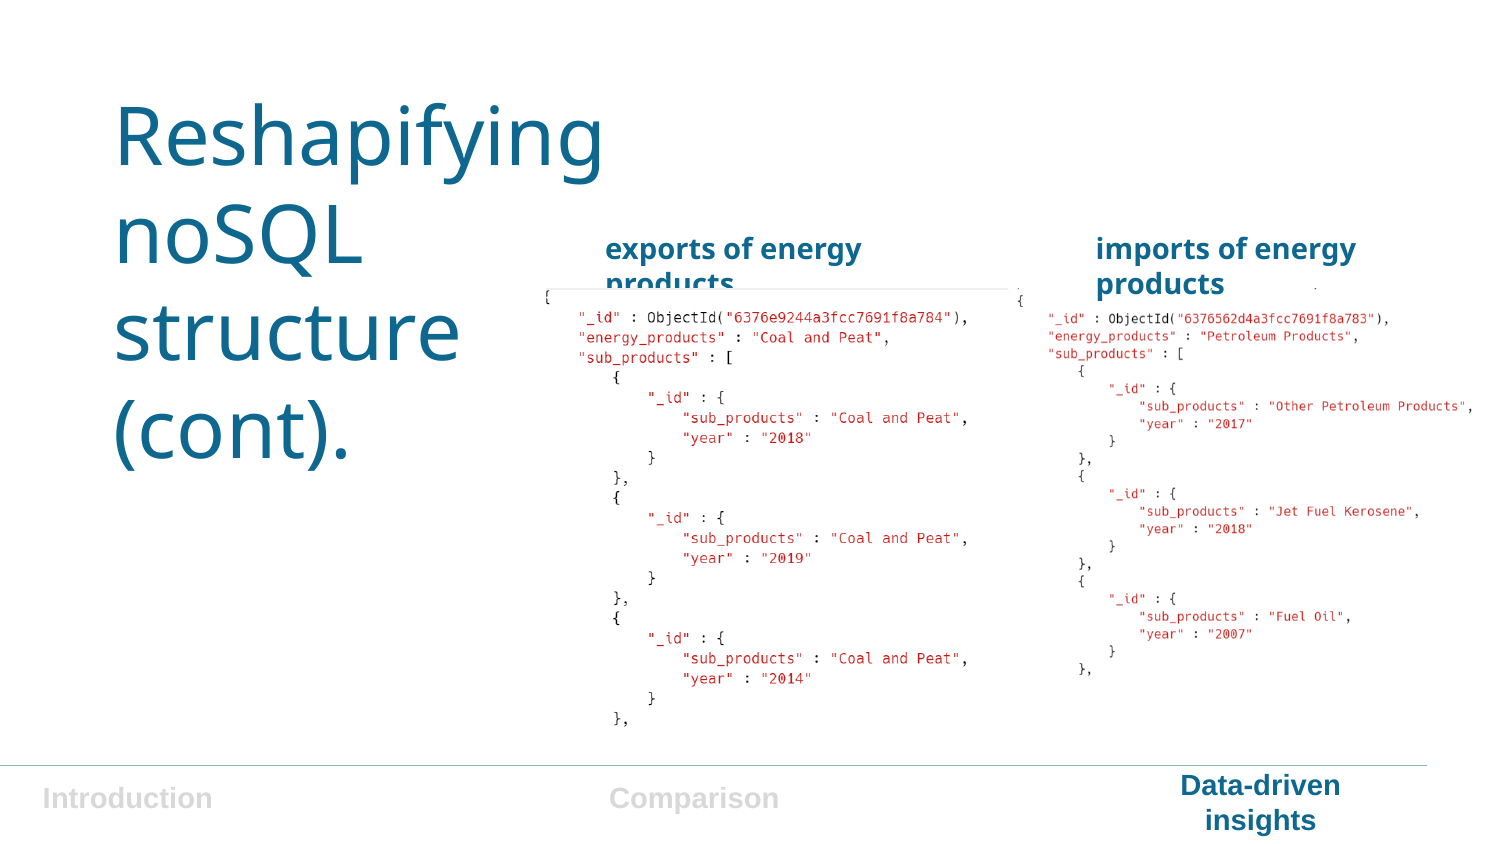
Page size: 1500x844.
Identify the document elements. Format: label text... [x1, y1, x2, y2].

subtitle exports of energy products [605, 230, 959, 267]
title Reshapifying noSQL structure (cont). [113, 84, 695, 288]
picture [1017, 288, 1500, 677]
picture [546, 288, 1009, 727]
subtitle imports of energy products [1095, 230, 1455, 267]
